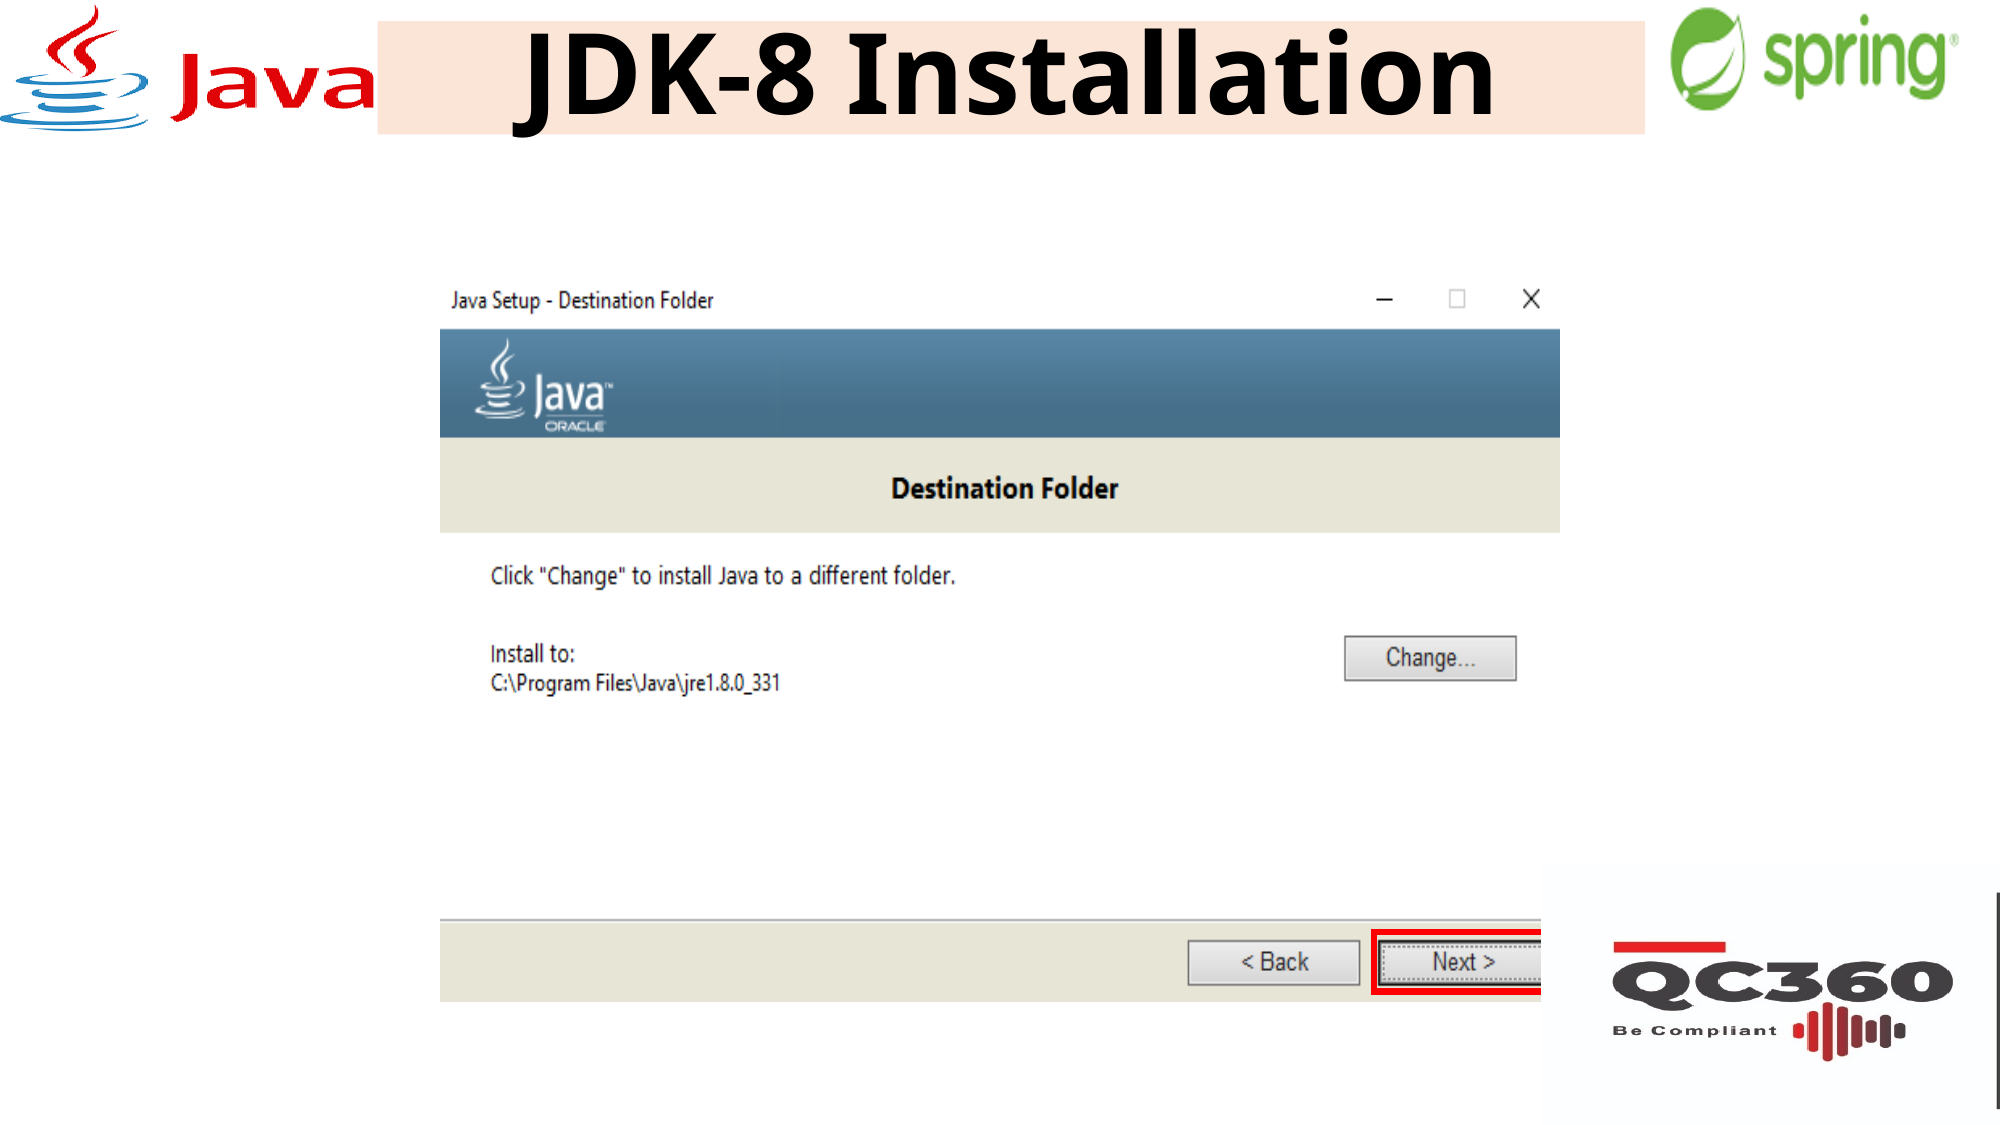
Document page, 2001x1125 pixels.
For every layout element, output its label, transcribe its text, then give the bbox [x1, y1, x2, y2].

picture [1541, 865, 2000, 1125]
picture [0, 0, 381, 135]
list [440, 277, 1560, 1002]
text_box JDK-8 Installation [381, 21, 1642, 135]
picture [1642, 0, 1994, 135]
